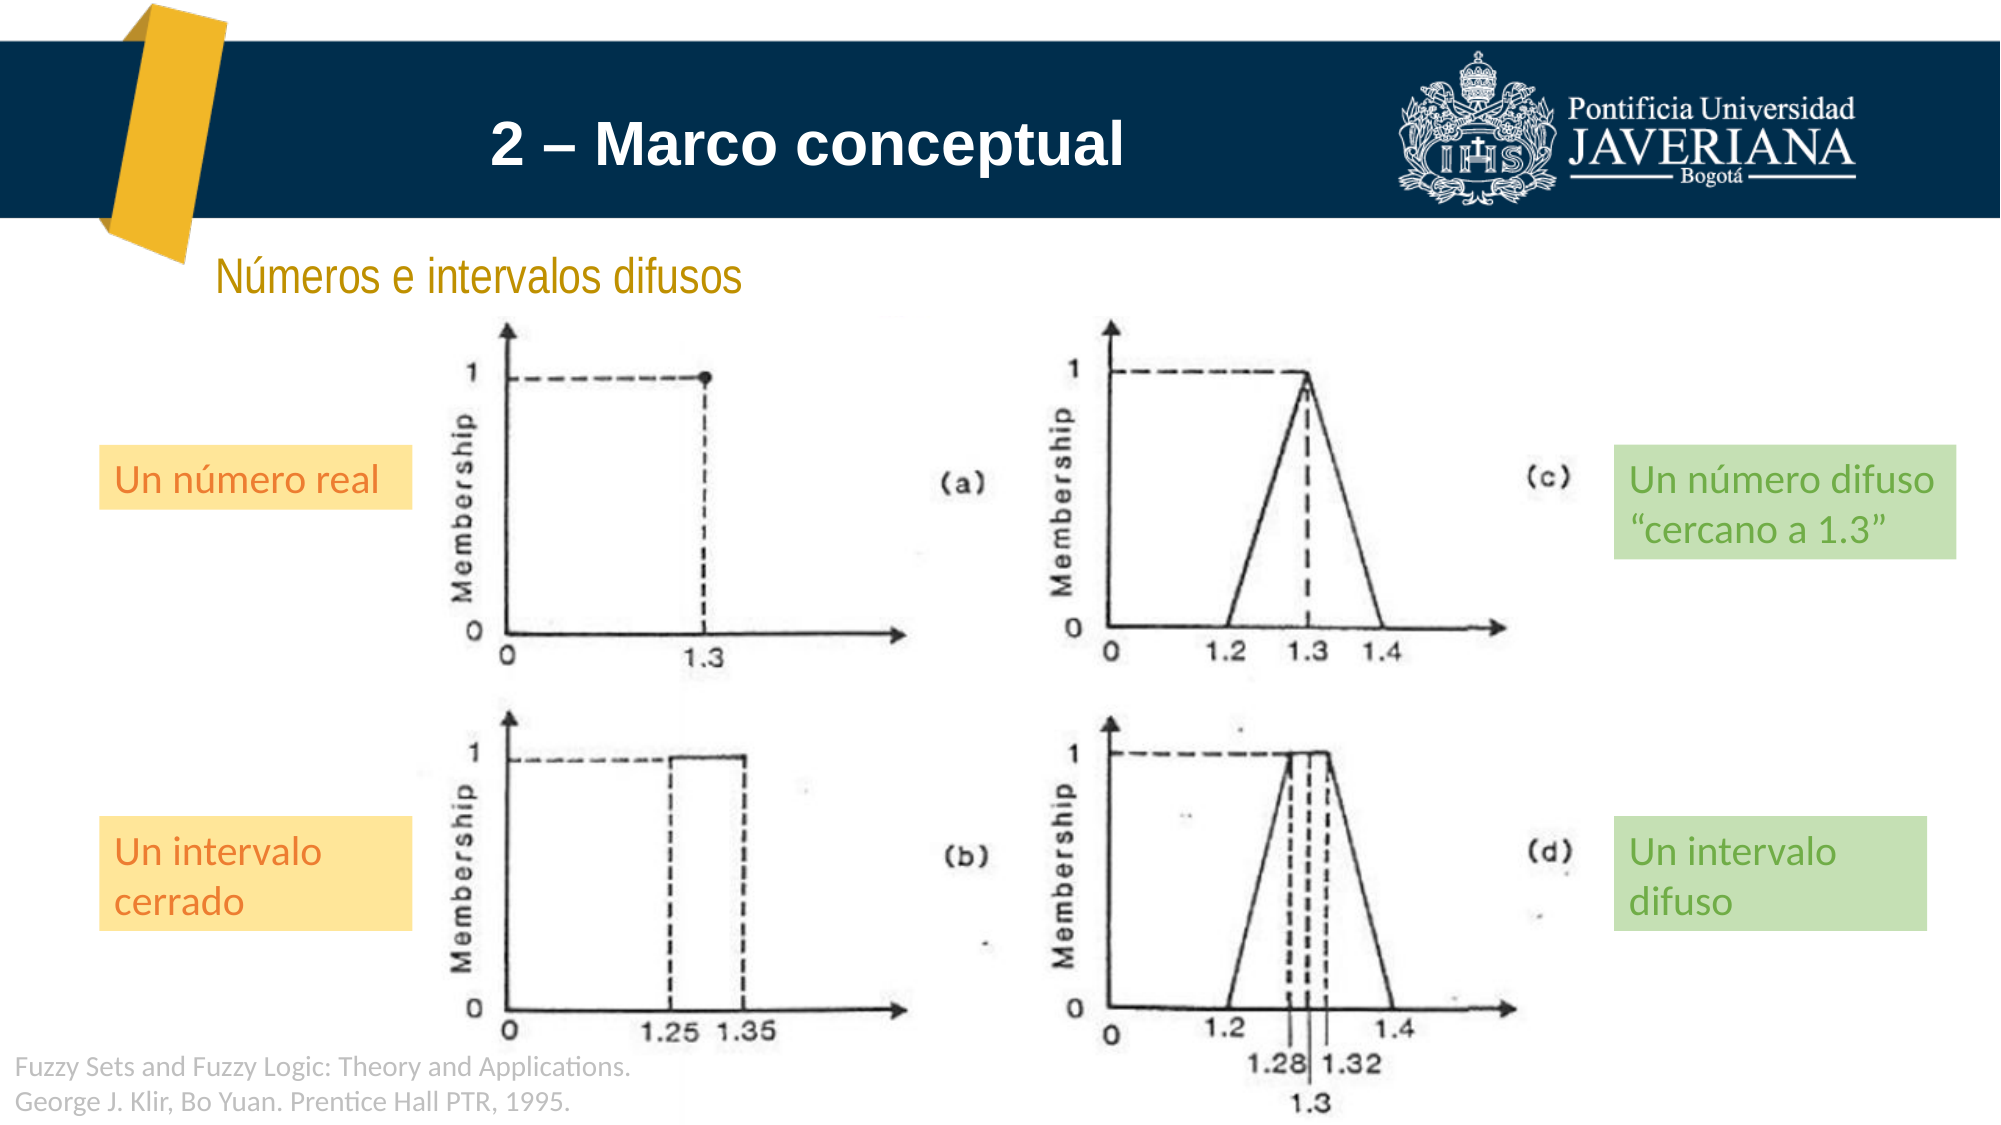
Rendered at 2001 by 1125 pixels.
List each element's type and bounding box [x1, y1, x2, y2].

picture [410, 316, 1588, 1125]
list [0, 0, 2000, 1125]
